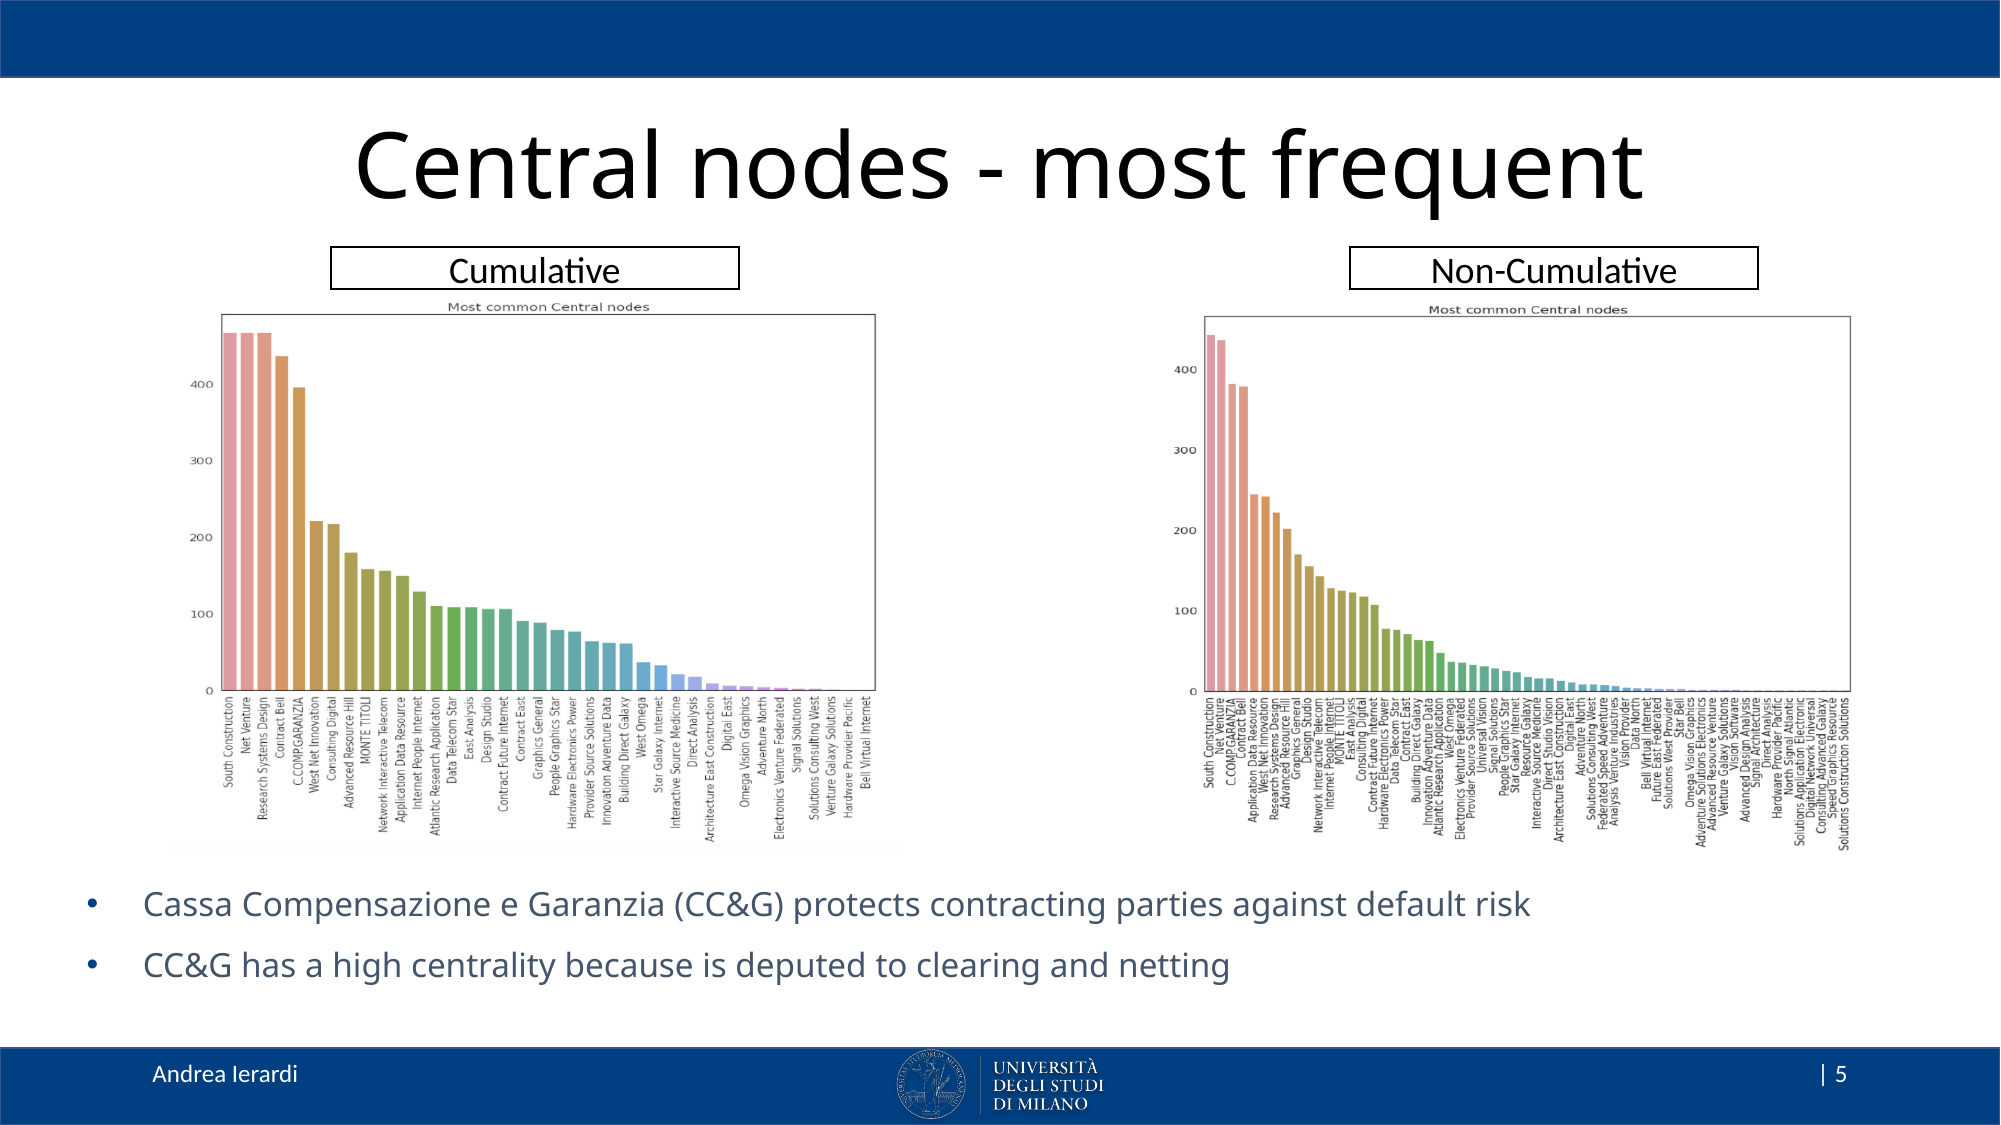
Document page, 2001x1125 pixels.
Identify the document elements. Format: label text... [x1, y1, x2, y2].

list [169, 289, 901, 850]
slide_number | 5 [1412, 1042, 1863, 1103]
picture [892, 1047, 1108, 1125]
text_box [0, 0, 2000, 78]
slide_number Andrea Ierardi [137, 1042, 588, 1103]
text_box [1108, 1047, 2000, 1125]
title Central nodes - most frequent [137, 78, 1863, 278]
picture [1137, 299, 1869, 855]
text_box Non-Cumulative [1349, 246, 1759, 290]
text_box [0, 1047, 892, 1125]
text_box Cumulative [330, 246, 740, 289]
